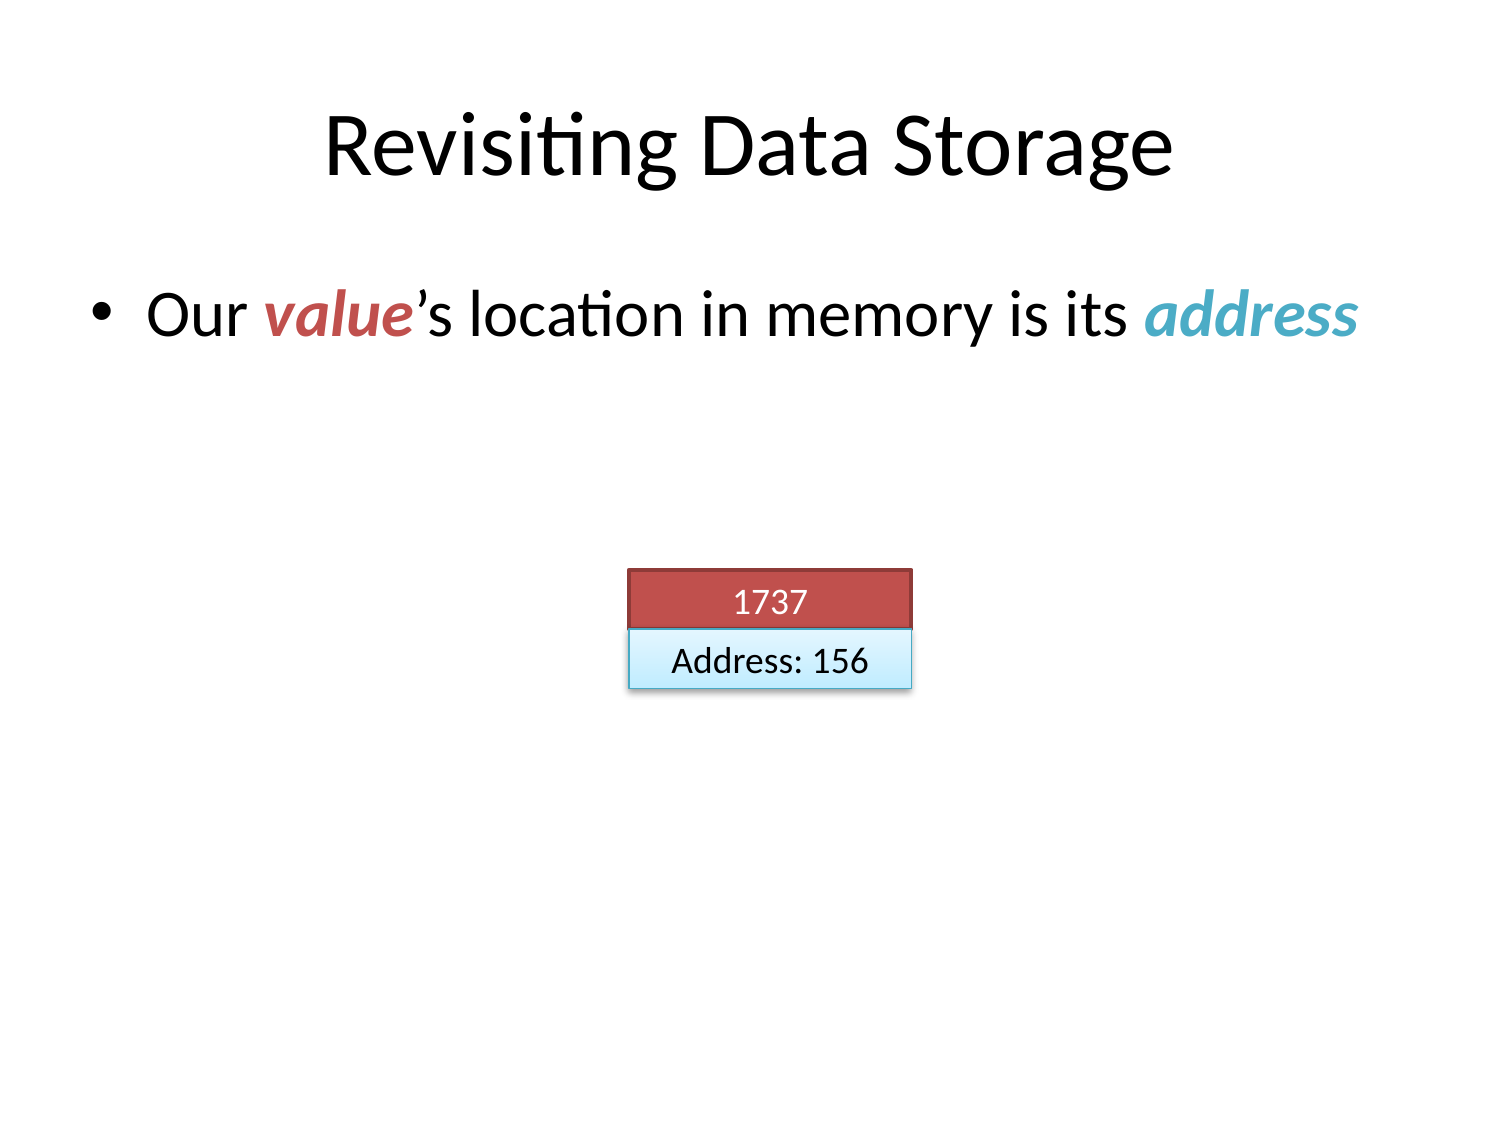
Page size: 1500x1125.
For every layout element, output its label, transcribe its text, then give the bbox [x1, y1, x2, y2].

text_box 1737 [627, 568, 913, 628]
text_box Address: 156 [628, 628, 912, 689]
title Revisiting Data Storage [75, 45, 1425, 233]
list Our value’s location in memory is its address [75, 262, 1425, 473]
